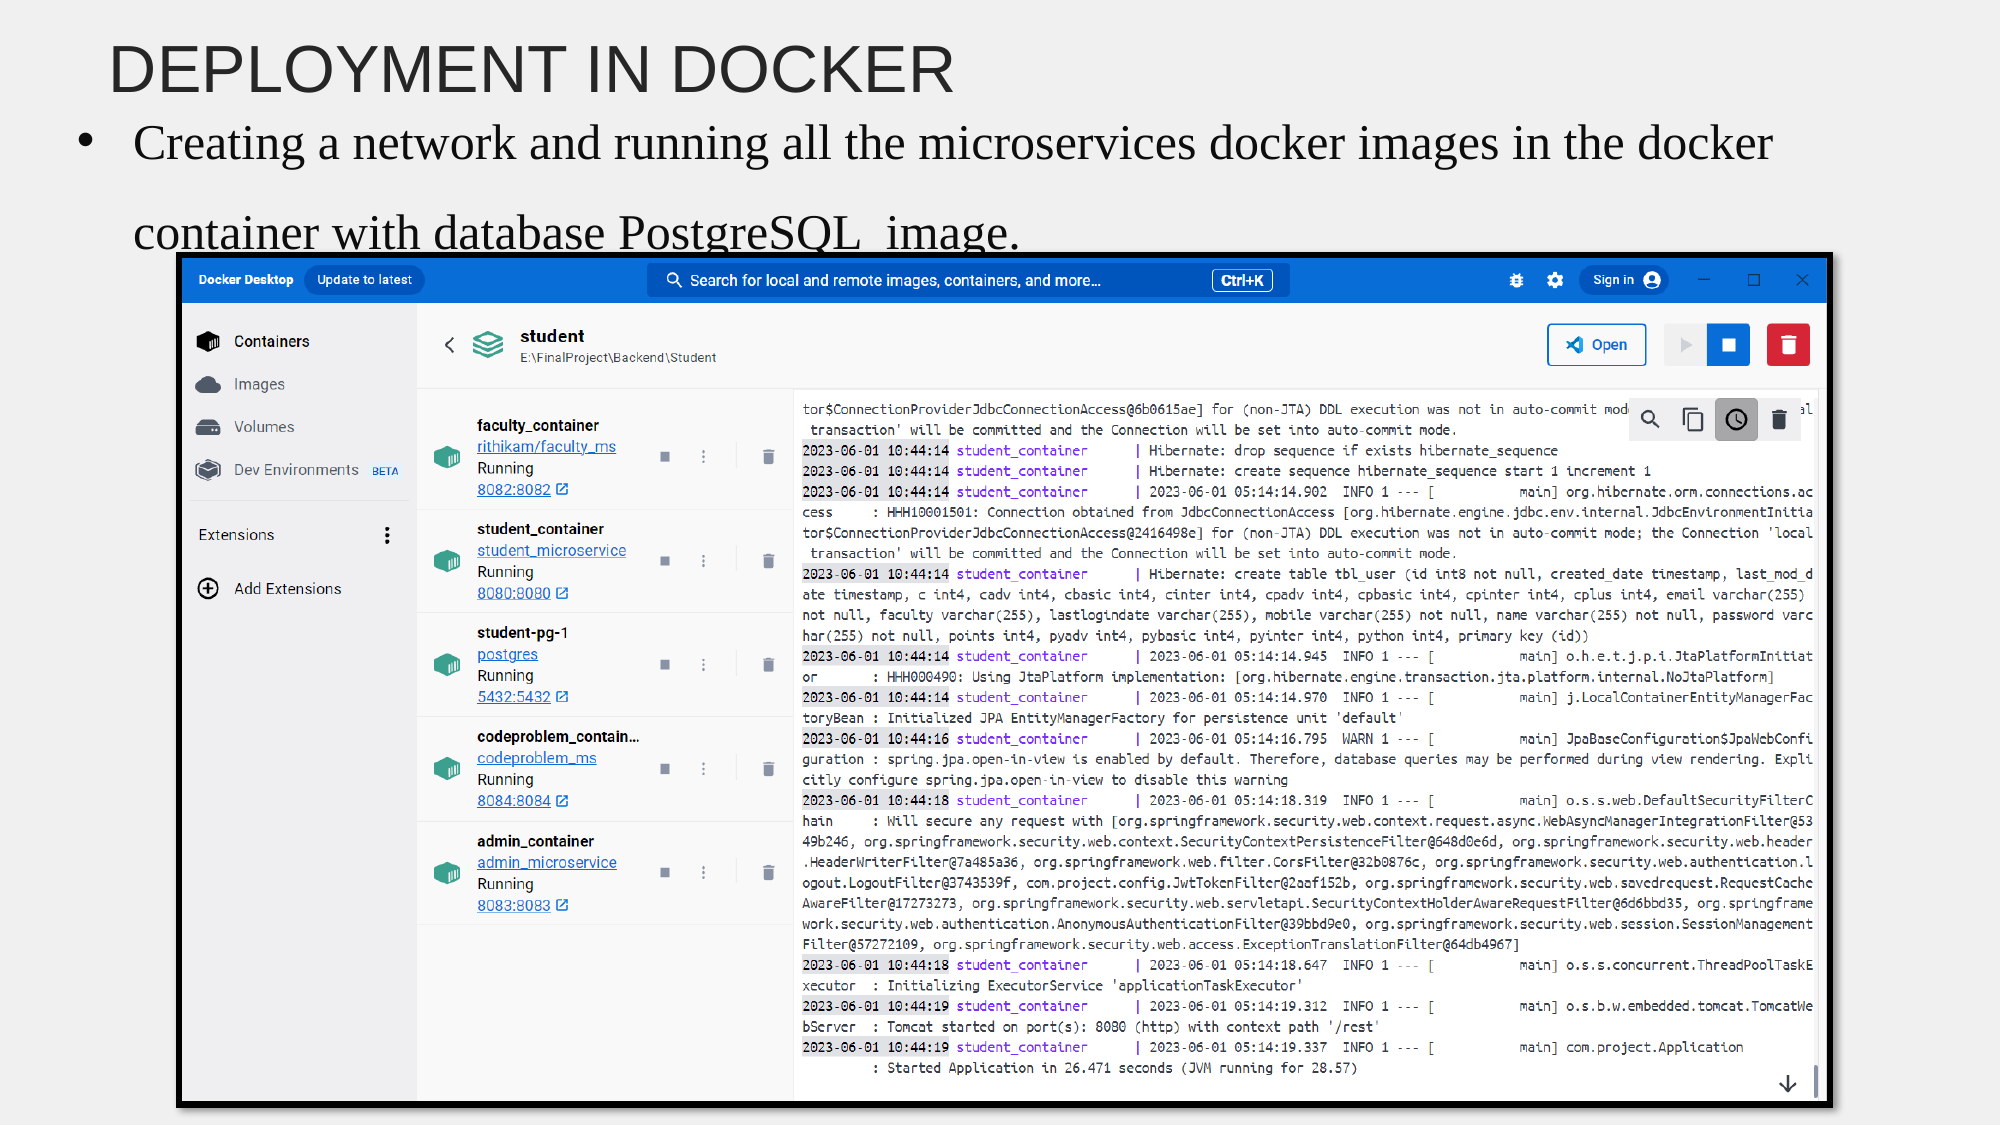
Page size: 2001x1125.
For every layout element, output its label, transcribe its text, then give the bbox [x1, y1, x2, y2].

text_box DEPLOYMENT IN DOCKER [37, 18, 1028, 113]
picture [181, 257, 1827, 1102]
text_box Creating a network and running all the microservices docker images in the docker container with database PostgreSQL image. [62, 71, 1795, 267]
